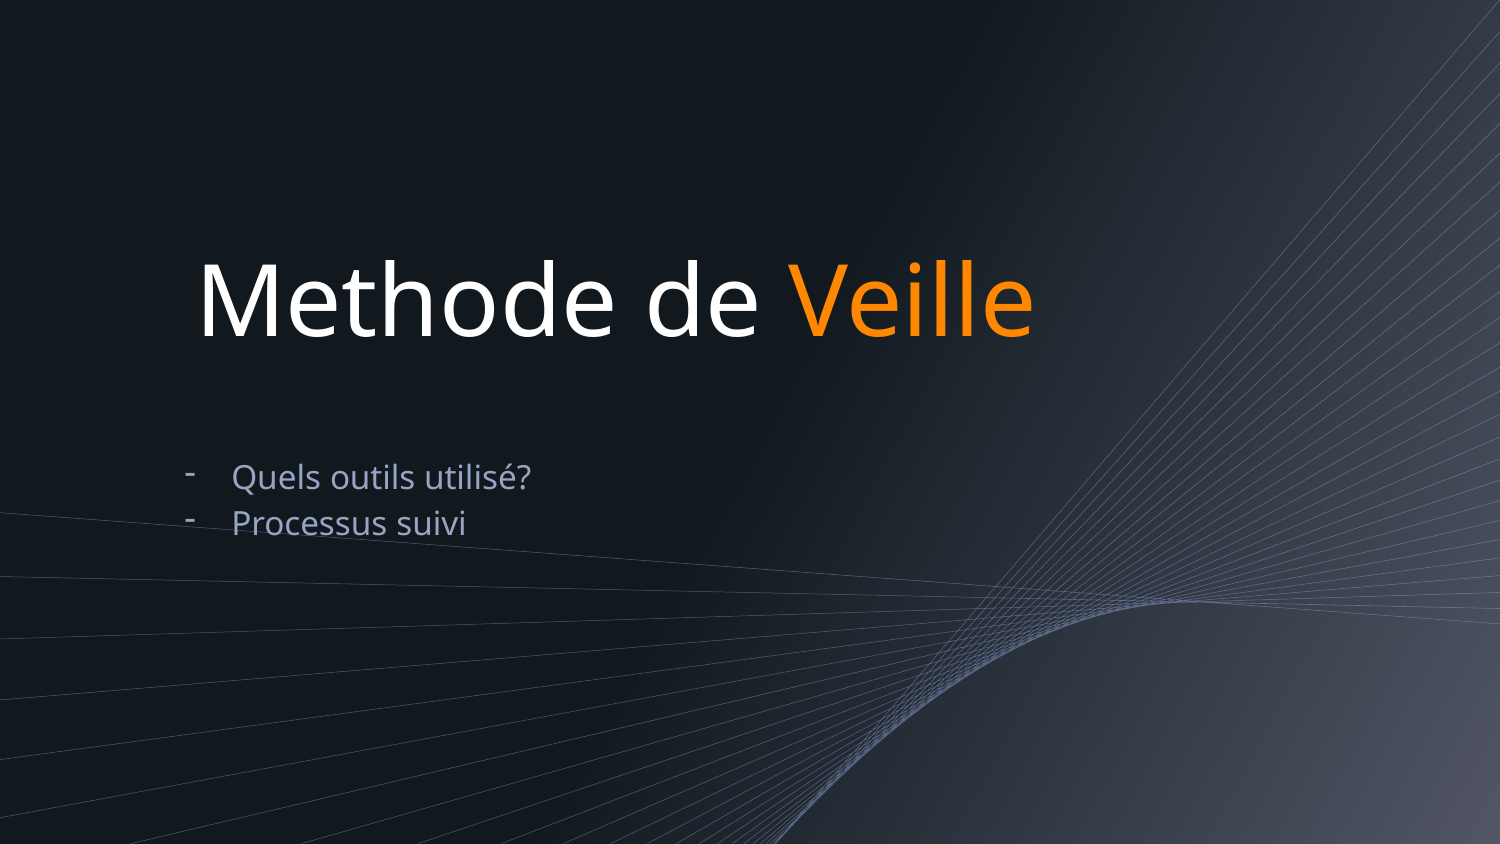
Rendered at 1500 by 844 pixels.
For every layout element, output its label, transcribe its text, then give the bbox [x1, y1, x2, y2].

subtitle Quels outils utilisé? Processus suivi [184, 450, 1295, 498]
title Methode de Veille [195, 129, 1326, 358]
